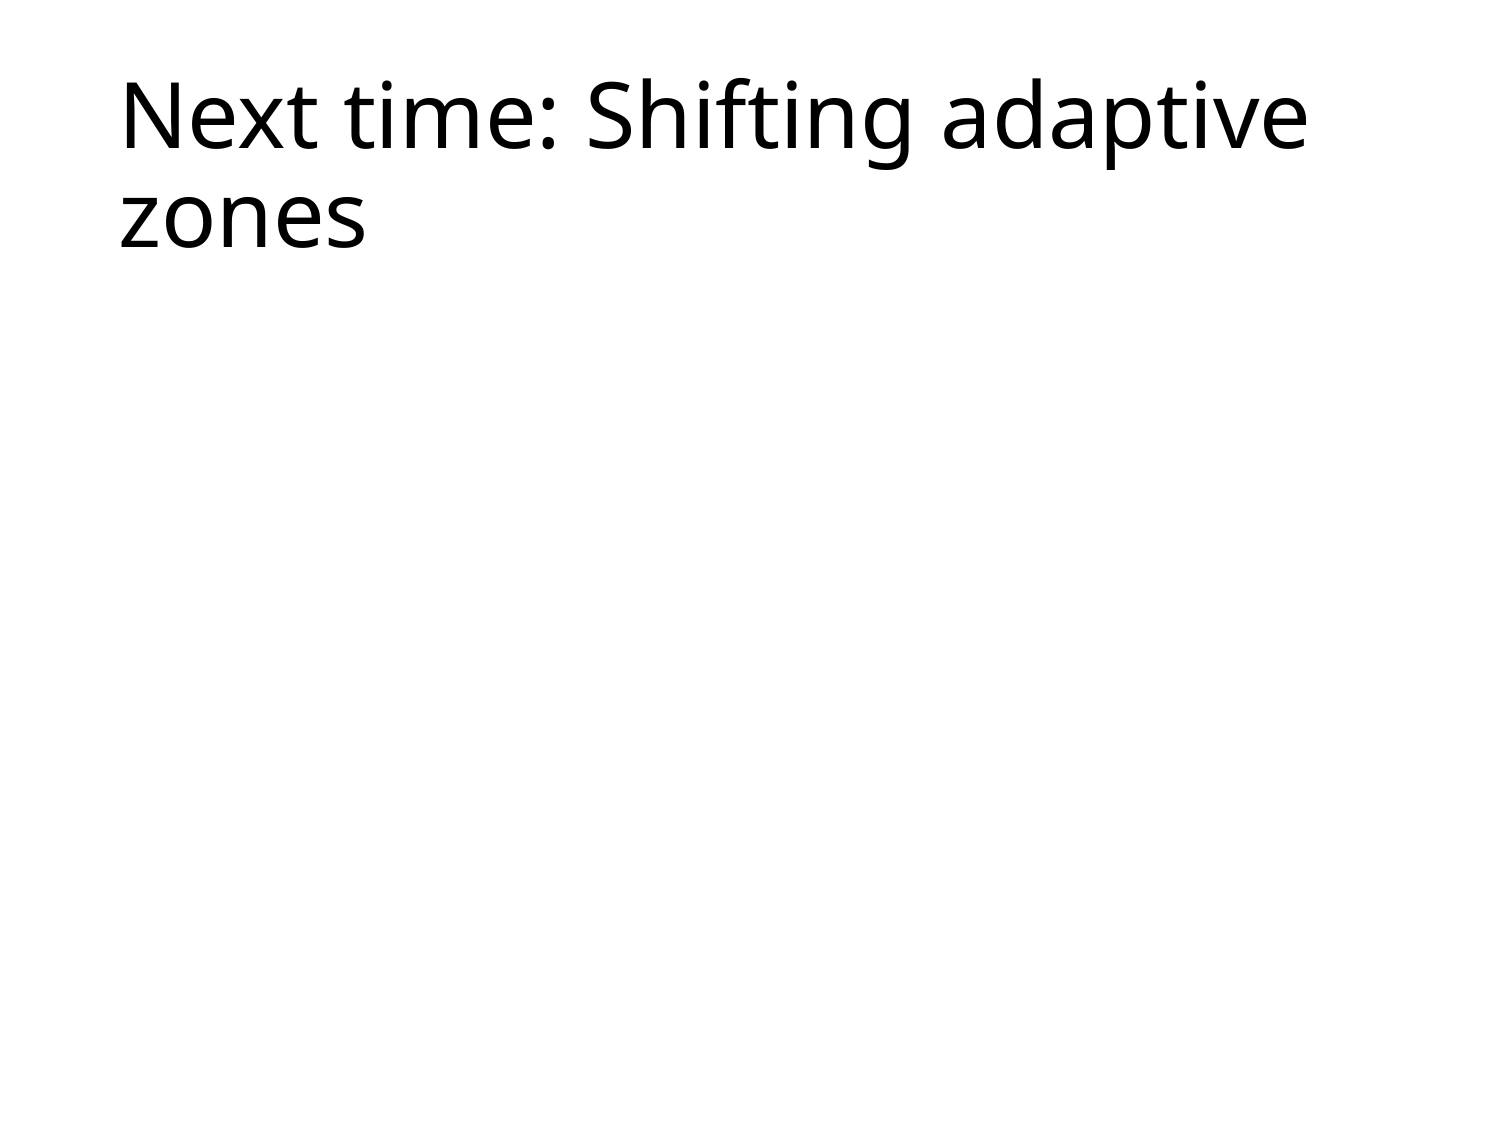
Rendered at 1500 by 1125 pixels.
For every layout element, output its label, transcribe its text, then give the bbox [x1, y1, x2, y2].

title Next time: Shifting adaptive zones [103, 59, 1397, 278]
